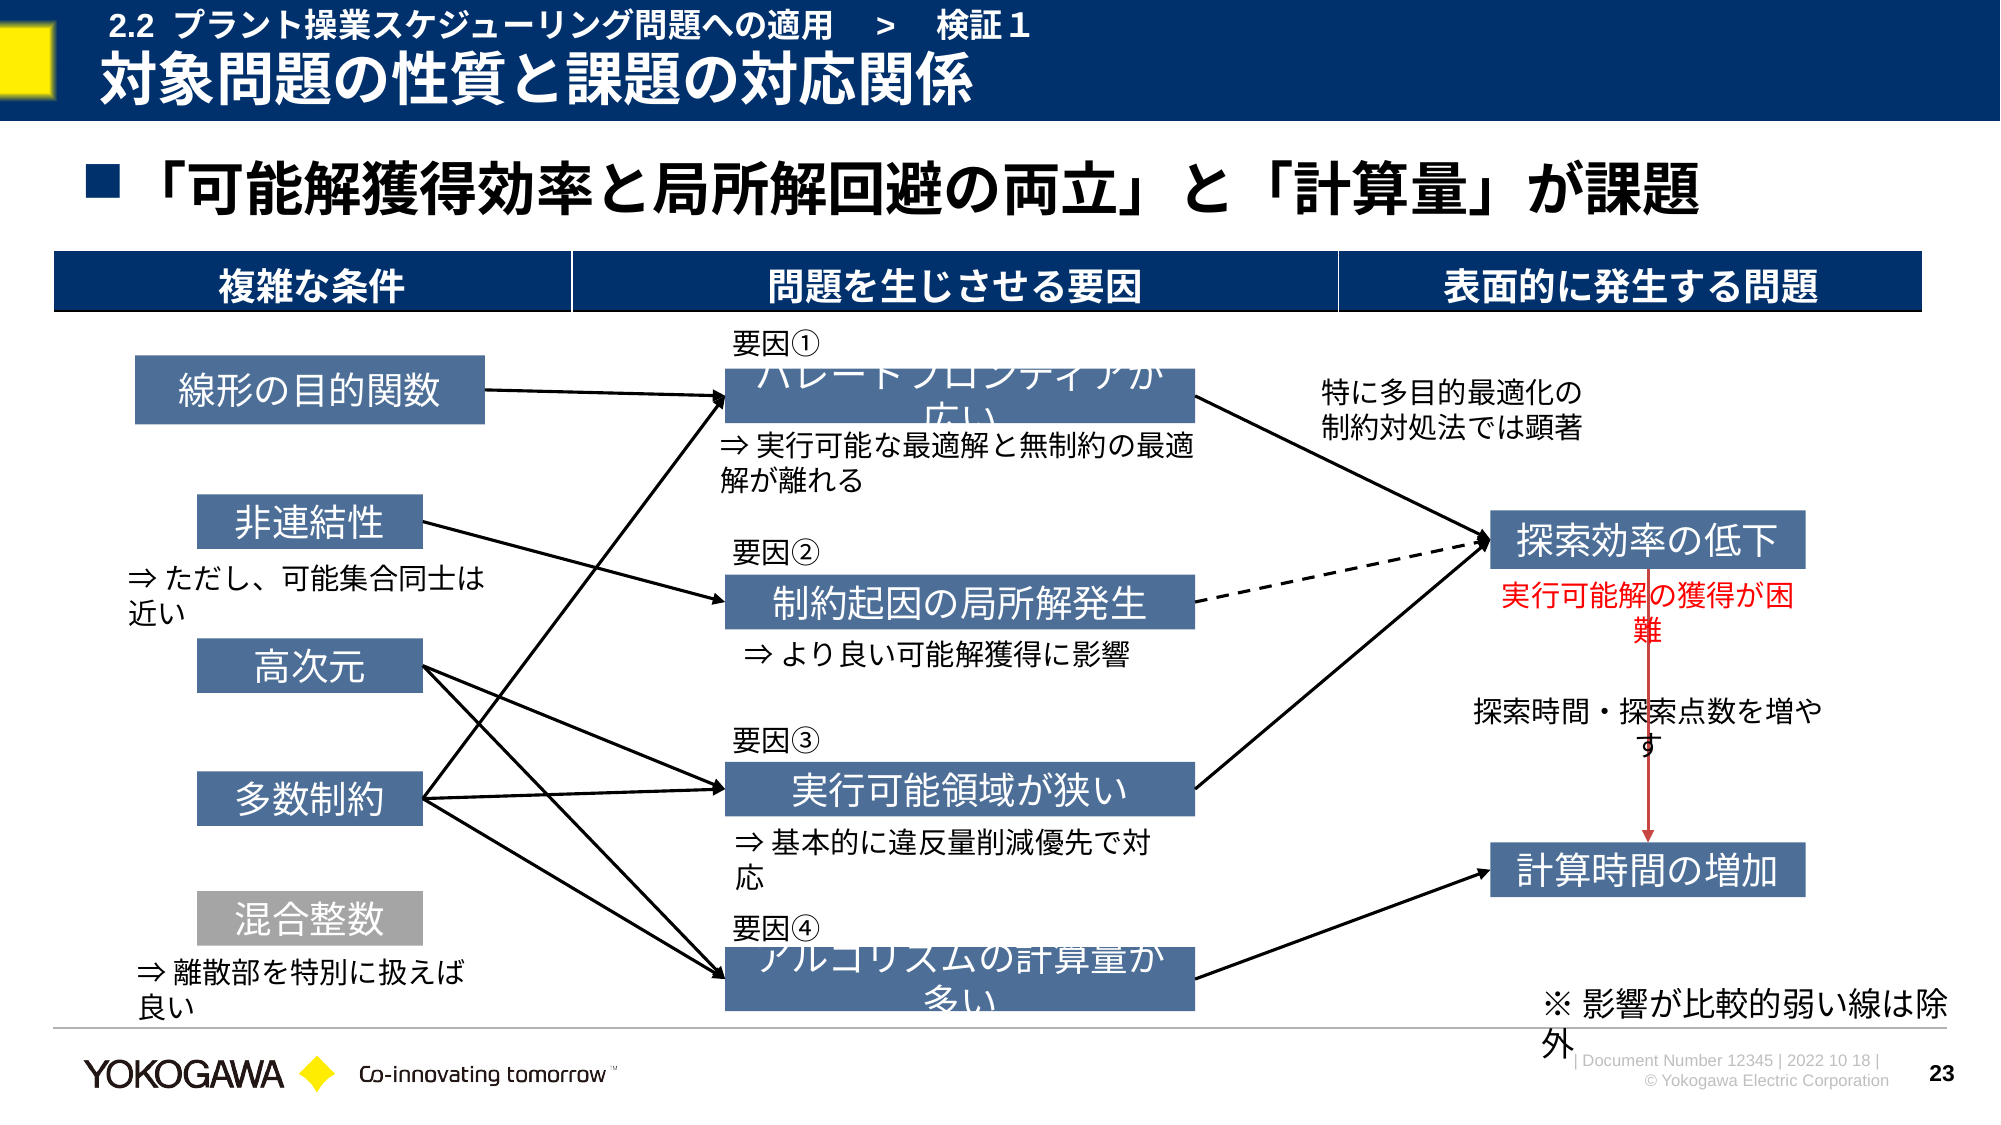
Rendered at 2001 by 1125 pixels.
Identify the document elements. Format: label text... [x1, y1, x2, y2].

text_box 計算時間の増加 [1489, 841, 1807, 898]
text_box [422, 790, 726, 799]
text_box 混合整数 [196, 890, 422, 947]
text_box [1195, 395, 1491, 540]
text_box 要因① [717, 317, 842, 368]
text_box ⇒離散部を特別に扱えば良い [122, 947, 506, 1032]
title 対象問題の性質と課題の対応関係 [84, 39, 1955, 125]
text_box 2.2 プラント操業スケジューリング問題への適用 > 検証１ [93, 0, 1253, 52]
text_box 特に多目的最適化の制約対処法では顕著 [1305, 367, 1601, 452]
text_box 実行可能解の獲得が困難 [1491, 570, 1648, 655]
text_box ⇒より良い可能解獲得に影響 [729, 629, 1195, 679]
text_box 多数制約 [196, 770, 422, 827]
table_header 表面的に発生する問題 [1339, 251, 1922, 310]
text_box ⇒基本的に違反量削減優先で対応 [726, 816, 1191, 902]
text_box 「可能解獲得効率と局所解回避の両立」と「計算量」が課題 [66, 152, 1955, 250]
picture [0, 6, 69, 115]
text_box 探索時間・探索点数を増やす [1491, 685, 1648, 771]
text_box 要因③ [726, 714, 842, 765]
slide_number 23 [1904, 1071, 1970, 1103]
text_box 実行可能解の獲得が困難 [1649, 570, 1819, 655]
picture [83, 1055, 617, 1093]
text_box 制約起因の局所解発生 [726, 574, 1195, 630]
text_box 要因④ [726, 902, 842, 953]
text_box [422, 799, 726, 980]
table_header 複雑な条件 [54, 251, 571, 310]
text_box 探索効率の低下 [1491, 509, 1807, 570]
text_box ※影響が比較的弱い線は除外 [1526, 976, 1975, 1071]
text_box 要因② [726, 527, 842, 577]
text_box ⇒実行可能な最適解と無制約の最適解が離れる [726, 420, 1195, 505]
text_box 探索時間・探索点数を増やす [1649, 685, 1843, 771]
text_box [484, 389, 726, 395]
text_box アルゴリズムの計算量が多い [724, 946, 1196, 1012]
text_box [1195, 869, 1491, 980]
table_header 問題を生じさせる要因 [573, 251, 1338, 310]
text_box ⇒ただし、可能集合同士は近い [113, 552, 422, 638]
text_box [1195, 540, 1491, 790]
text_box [422, 395, 726, 665]
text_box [422, 665, 726, 790]
text_box 実行可能領域が狭い [726, 761, 1196, 817]
text_box 非連結性 [196, 493, 422, 550]
text_box パレートフロンティアが広い [724, 368, 1196, 420]
text_box 高次元 [196, 638, 422, 694]
text_box 線形の目的関数 [134, 354, 486, 425]
